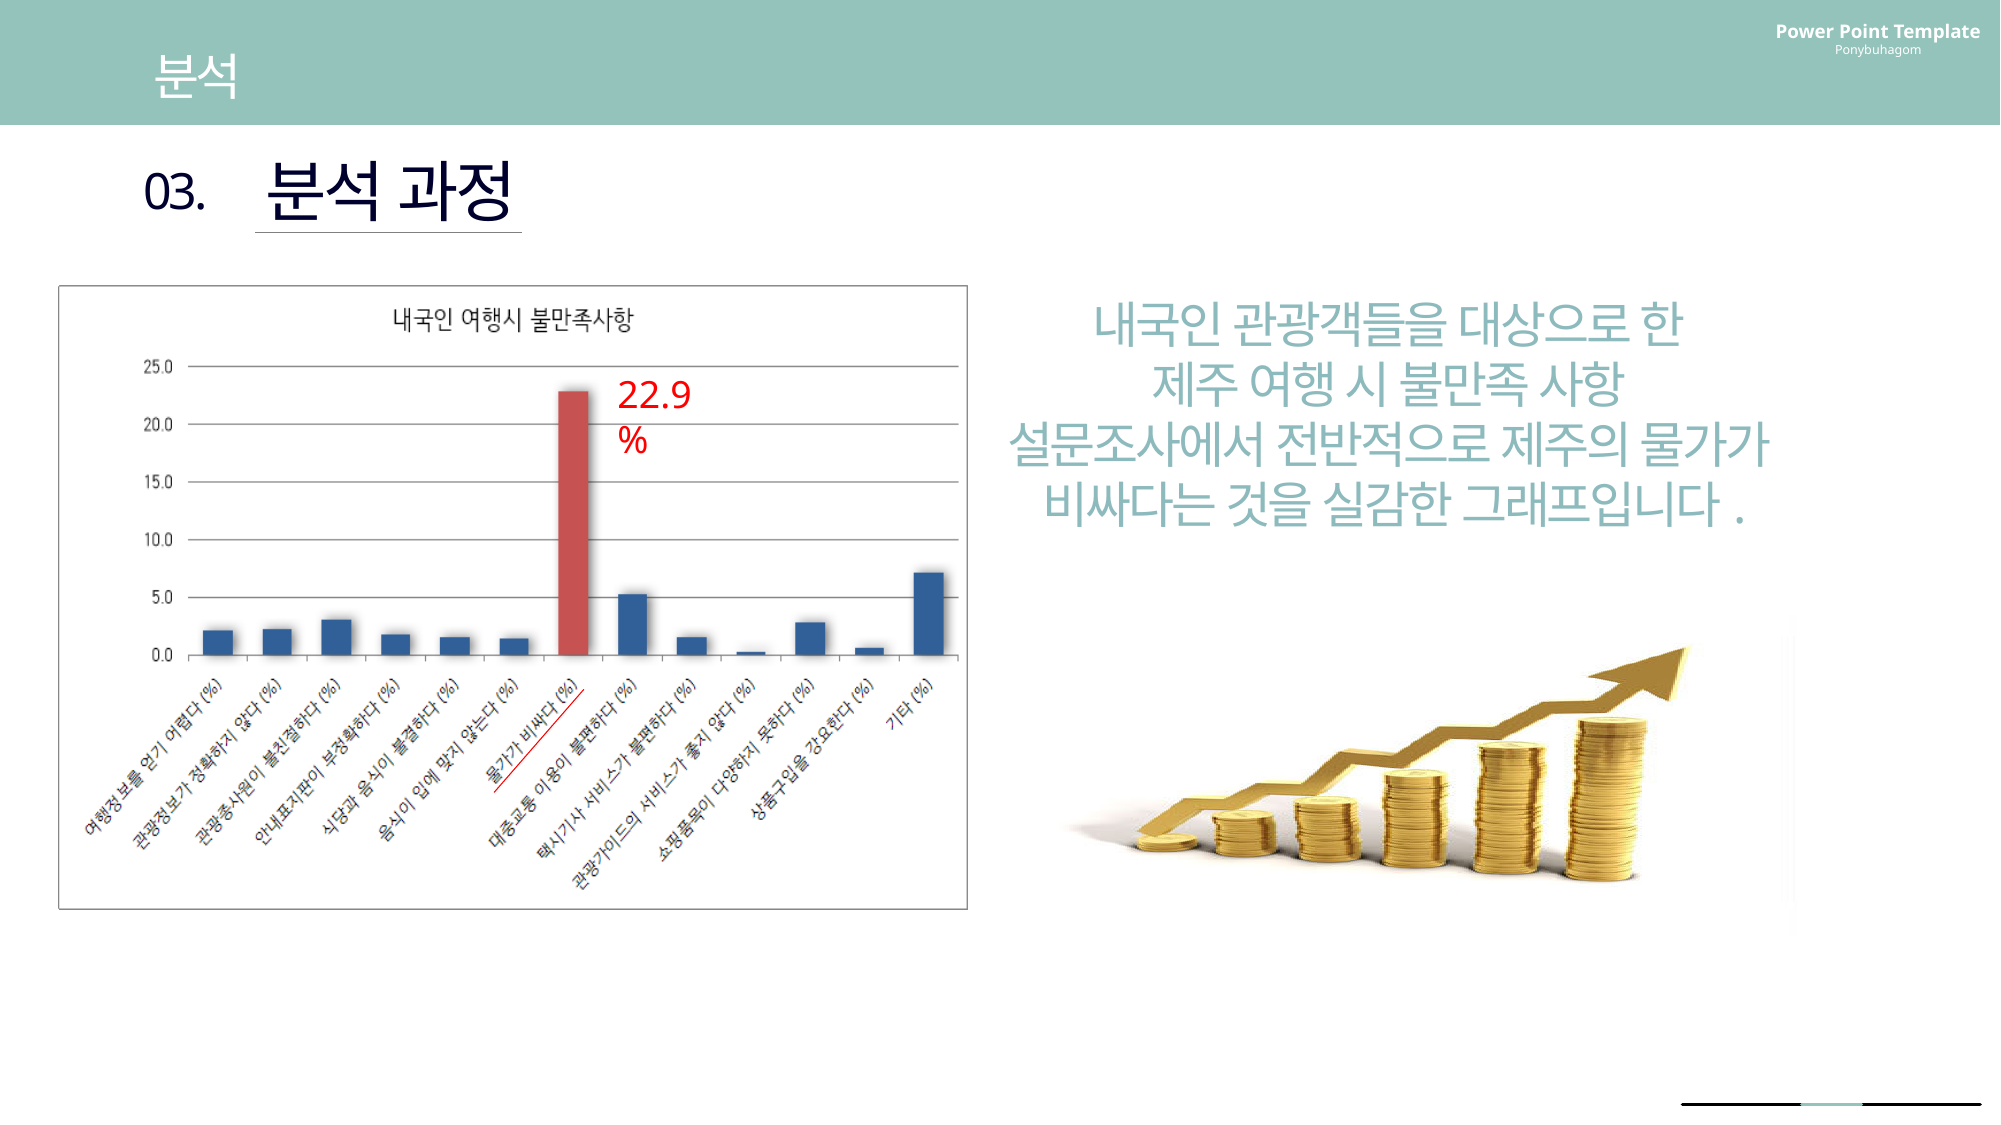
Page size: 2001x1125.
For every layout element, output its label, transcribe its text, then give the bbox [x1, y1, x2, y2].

text_box 분석 [138, 37, 257, 113]
text_box 내국인 관광객들을 대상으로 한 제주 여행 시 불만족 사항 설문조사에서 전반적으로 제주의 물가가 비싸다는 것을 실감한 그래프입니다. [969, 286, 1828, 542]
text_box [487, 695, 591, 786]
picture [1023, 615, 1797, 936]
text_box 분석 과정 [250, 142, 533, 237]
text_box 03. [128, 152, 223, 227]
picture [57, 284, 969, 910]
text_box Power Point Template Ponybuhagom [1760, 12, 1996, 65]
